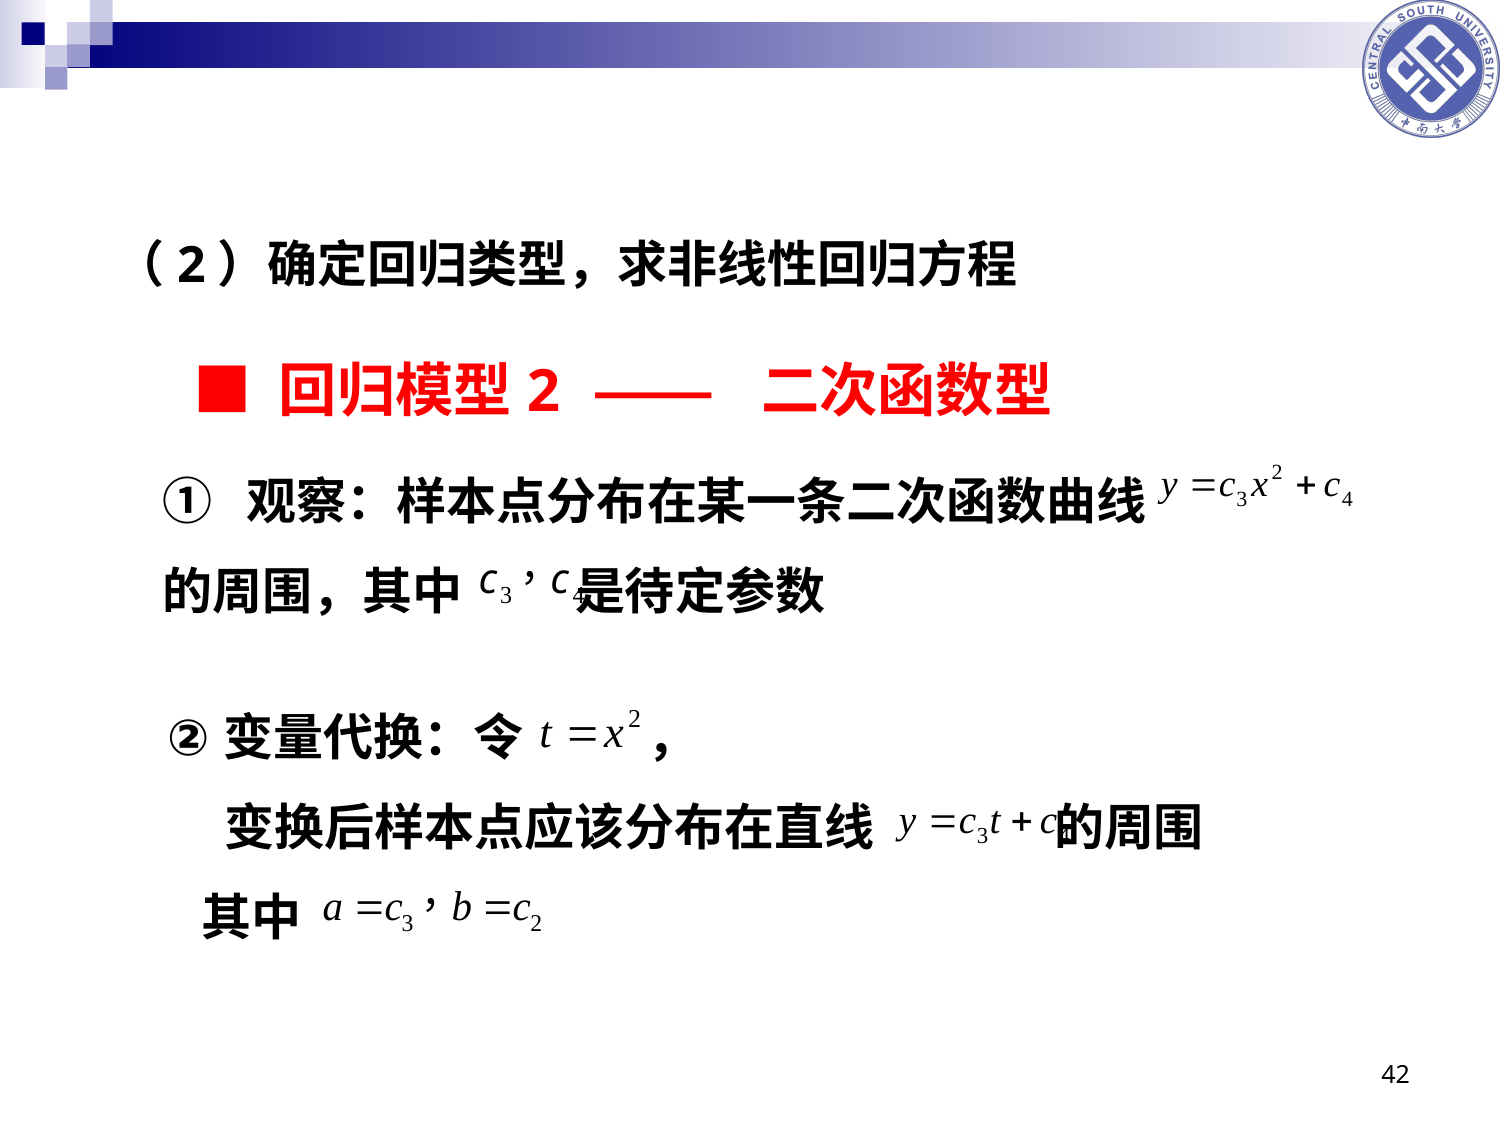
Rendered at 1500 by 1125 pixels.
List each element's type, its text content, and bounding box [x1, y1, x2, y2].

text_box ■ 回归模型2 —— 二次函数型 [178, 345, 1211, 430]
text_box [147, 432, 1360, 718]
picture [1362, 0, 1500, 138]
text_box （2）确定回归类型，求非线性回归方程 [100, 224, 1152, 300]
slide_number 42 [1074, 1025, 1425, 1100]
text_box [152, 667, 1464, 953]
